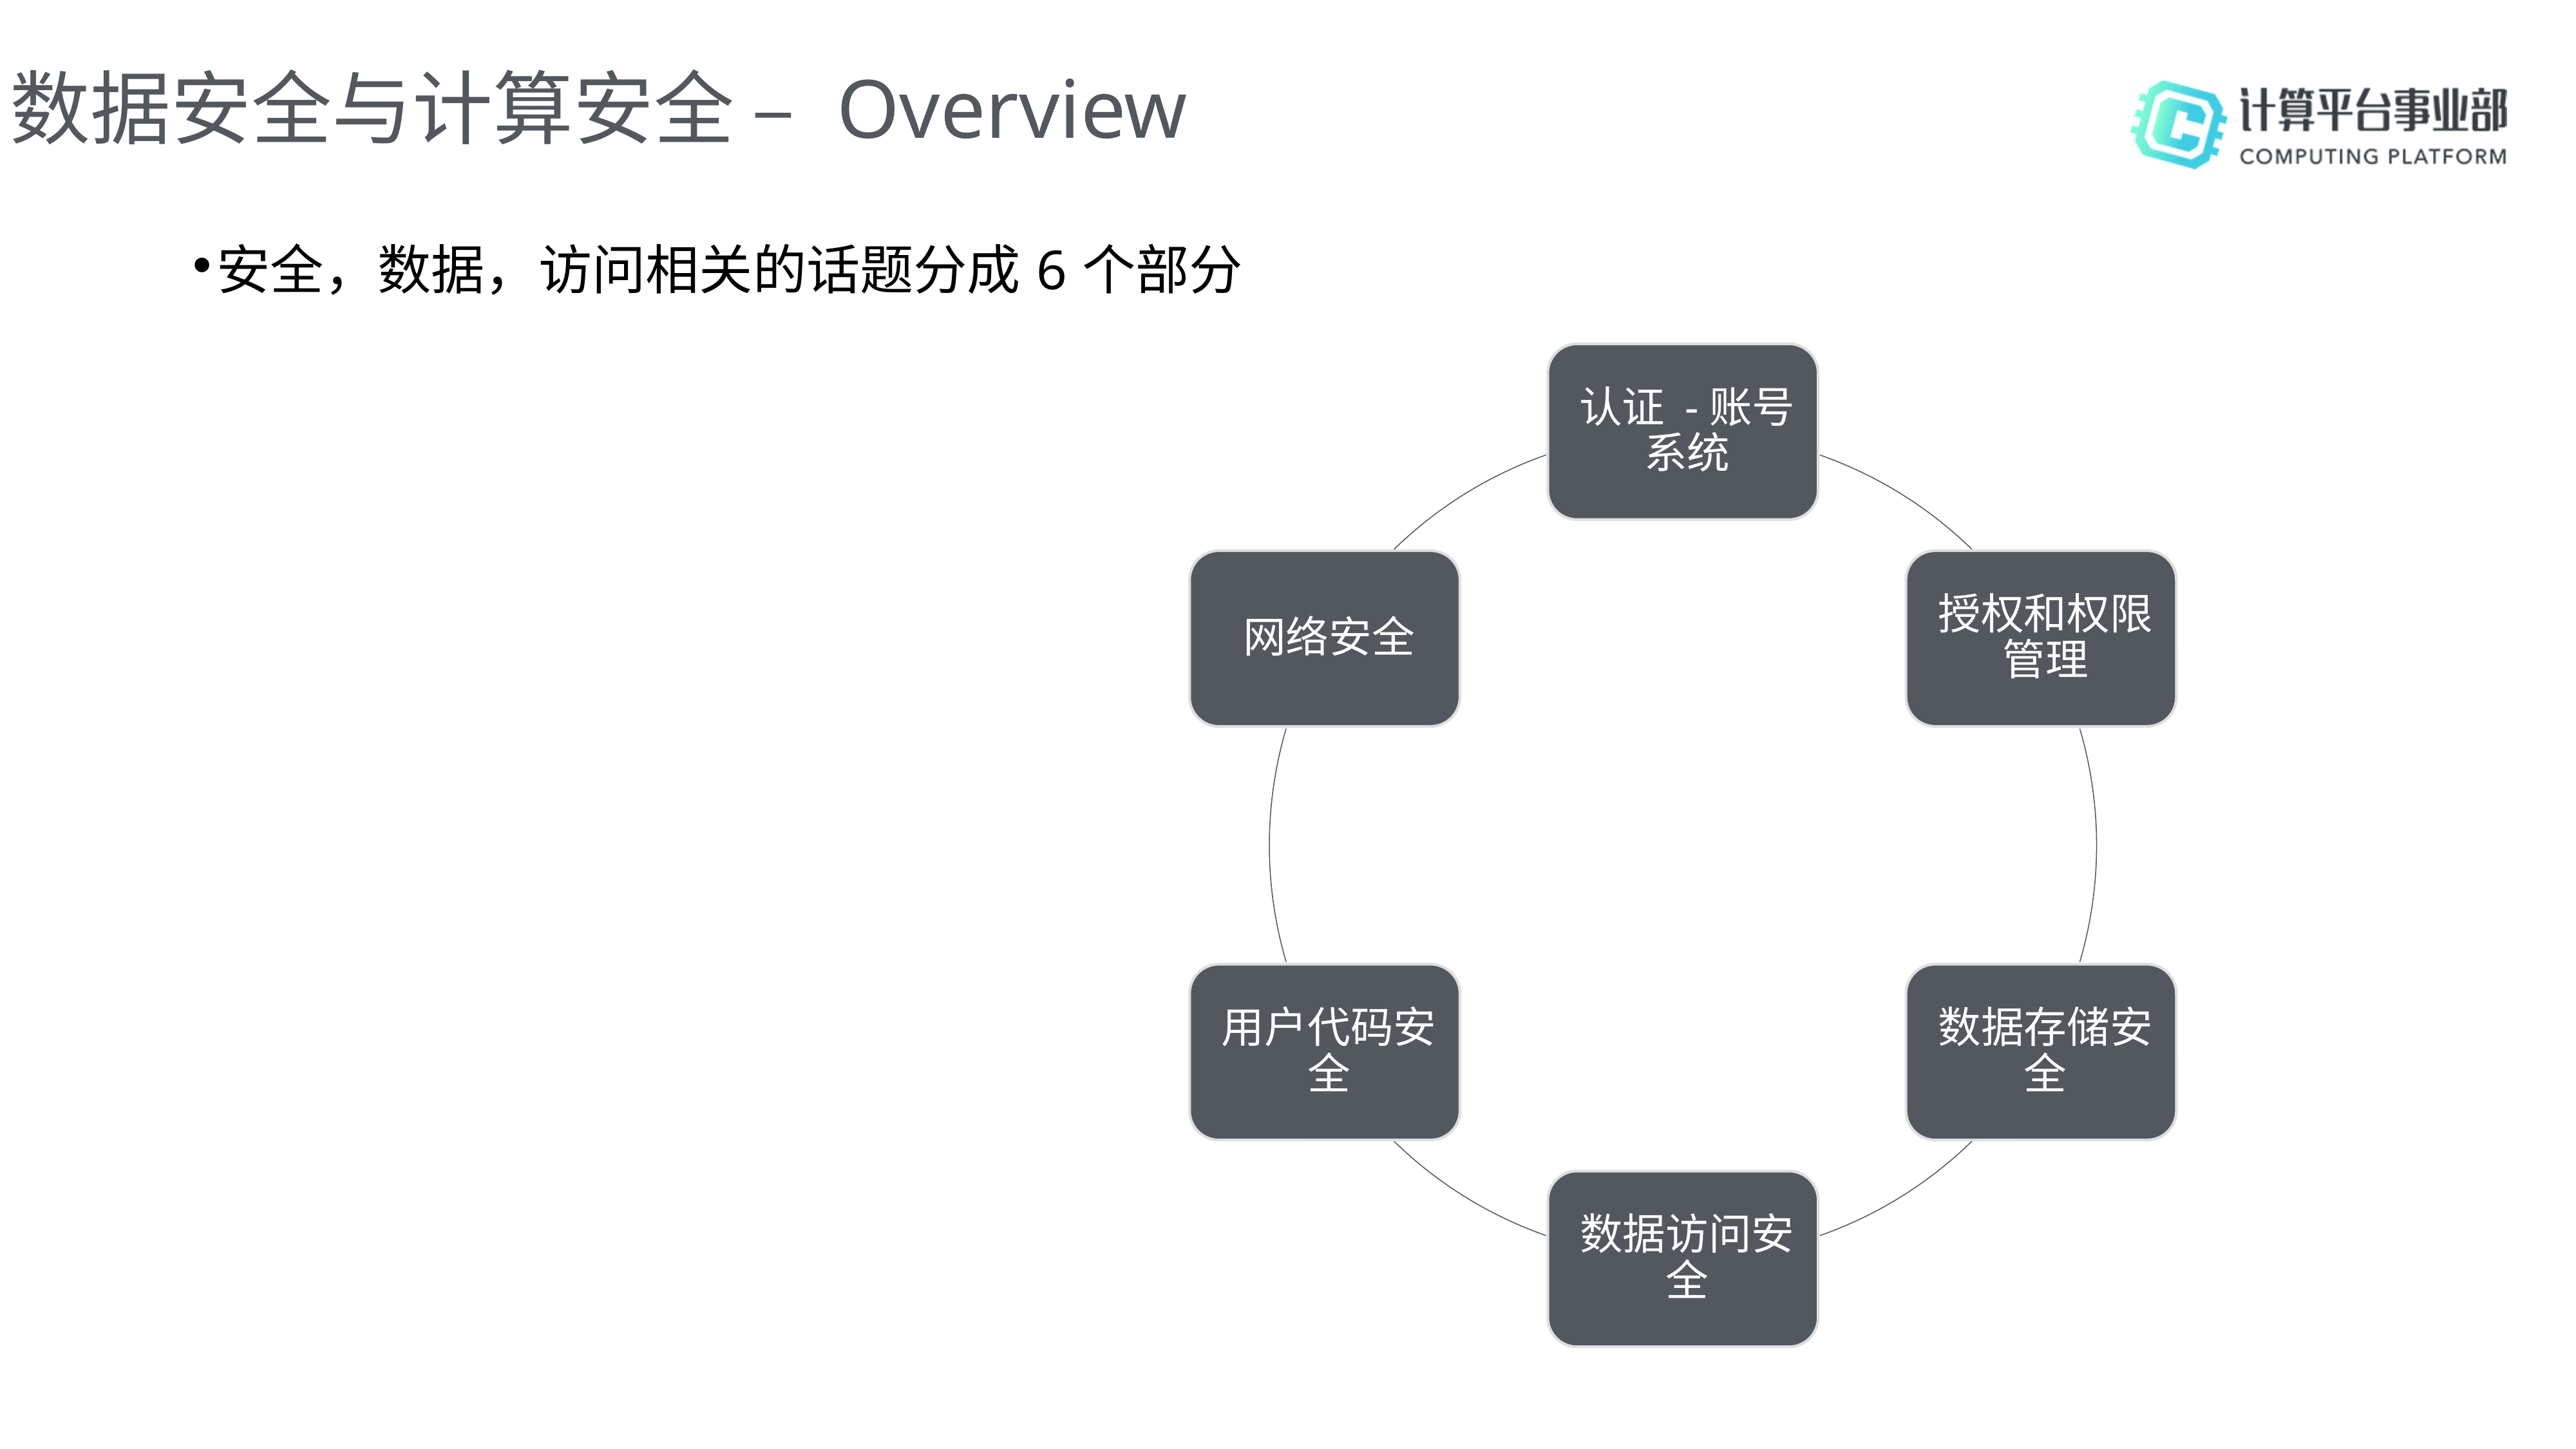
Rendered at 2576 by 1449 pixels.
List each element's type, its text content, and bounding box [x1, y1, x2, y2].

text_box 数据安全与计算安全 – Overview [0, 44, 2317, 169]
text_box 安全，数据，访问相关的话题分成6个部分 [173, 223, 2490, 1387]
picture [2130, 80, 2507, 169]
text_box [734, 343, 2576, 1347]
